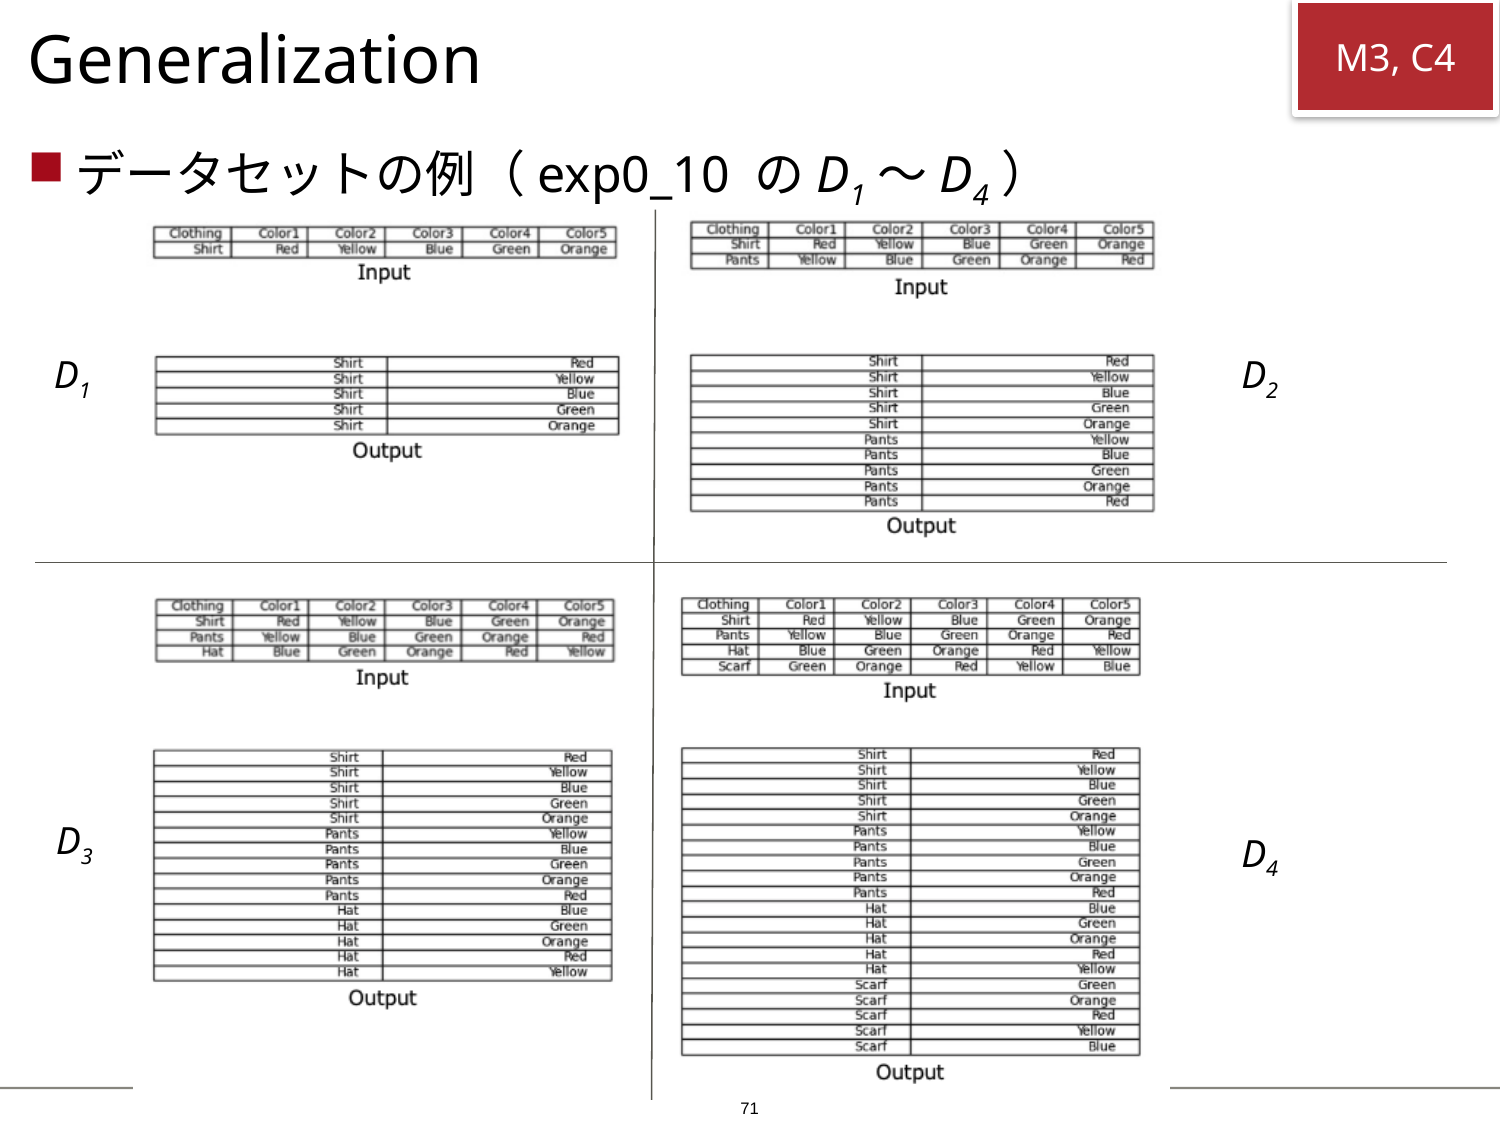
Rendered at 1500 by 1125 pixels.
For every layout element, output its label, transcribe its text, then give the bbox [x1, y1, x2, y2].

text_box D3 [40, 809, 108, 876]
picture [133, 580, 651, 1101]
list データセットの例（exp0_10 のD1〜D4） [27, 142, 1469, 1061]
picture [656, 209, 1170, 539]
text_box D4 [1226, 822, 1293, 889]
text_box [651, 209, 656, 1101]
picture [656, 580, 1170, 1101]
slide_number 70 [705, 1108, 794, 1125]
title Generalization [27, 0, 1289, 114]
text_box D2 [1226, 343, 1293, 410]
text_box D1 [39, 343, 106, 410]
text_box M3, C4 [1292, 0, 1499, 117]
picture [140, 209, 651, 539]
